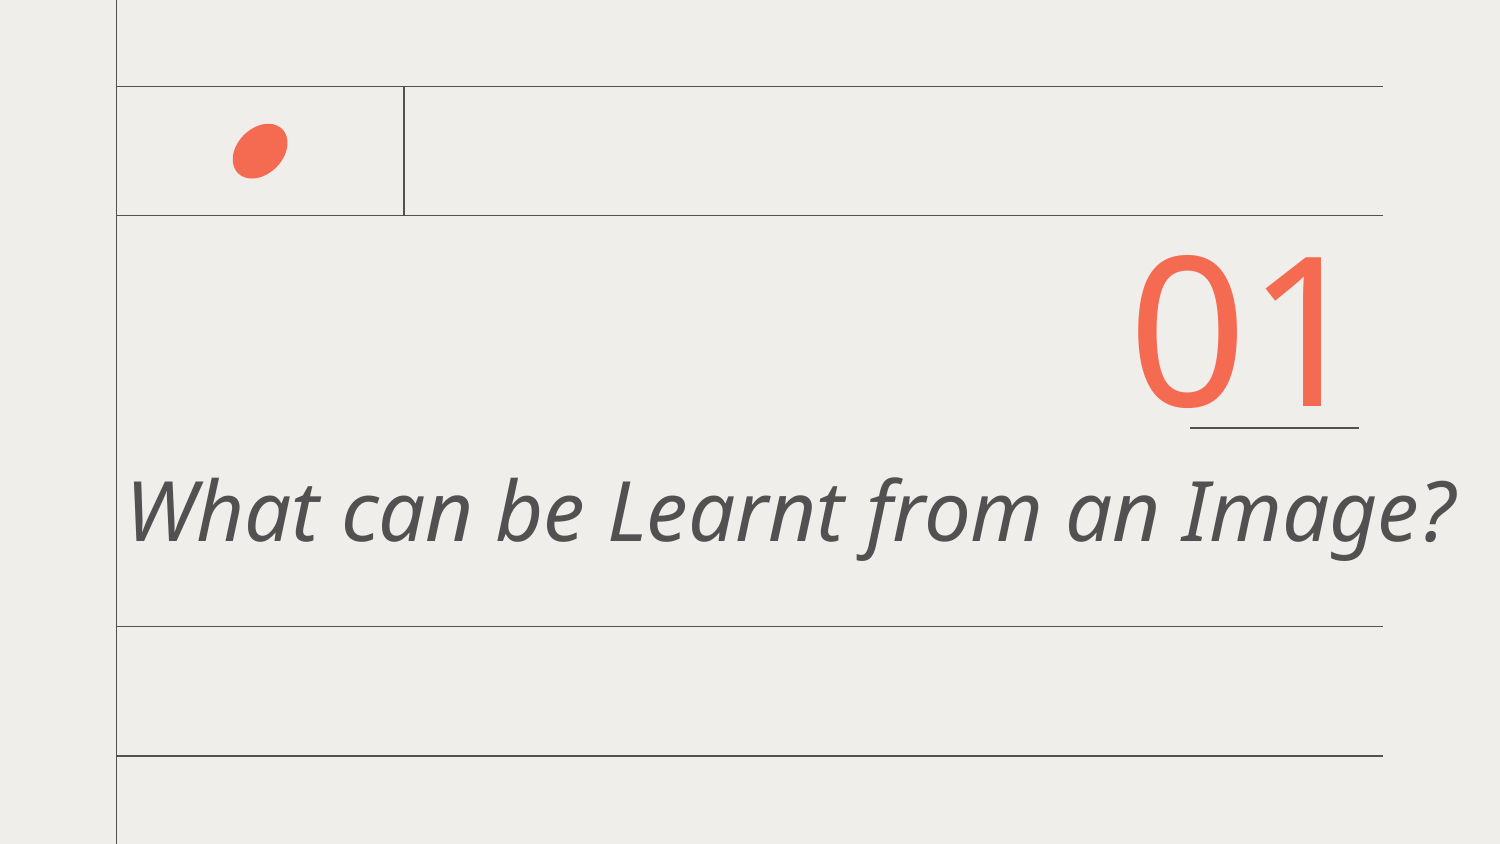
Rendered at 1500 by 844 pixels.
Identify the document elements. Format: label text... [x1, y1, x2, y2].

title 01 [1102, 237, 1382, 410]
title What can be Learnt from an Image? [0, 462, 1472, 574]
